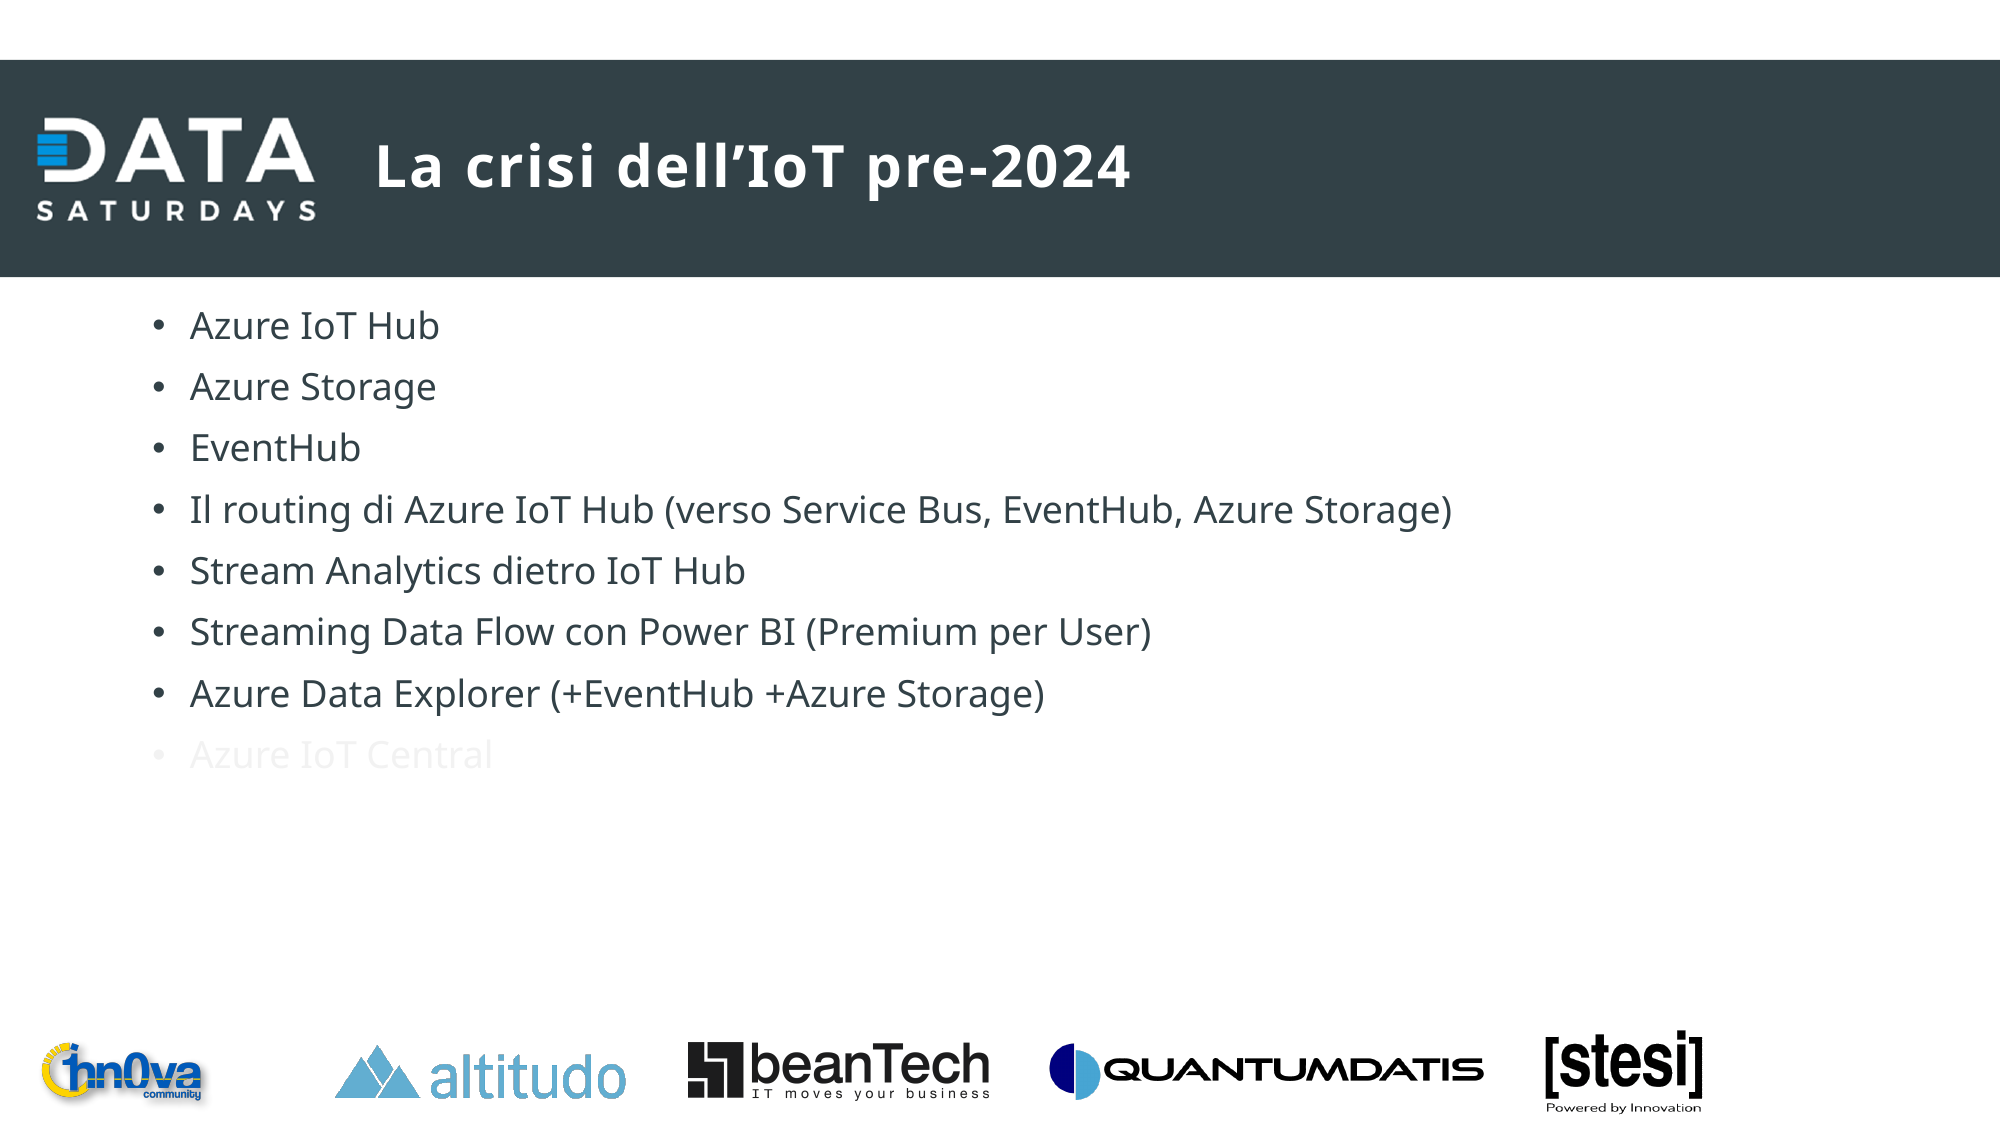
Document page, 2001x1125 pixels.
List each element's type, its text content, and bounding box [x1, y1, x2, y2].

list Azure IoT Hub Azure Storage EventHub Il routing di Azure IoT Hub (verso Service Bus, EventHub, Azure Storage) Stream Analytics dietro IoT Hub Streaming Data Flow con Power BI (Premium per User) Azure Data Explorer (+EventHub +Azure Storage) Azure IoT Central [137, 299, 1863, 1014]
picture [1544, 1029, 1704, 1115]
picture [41, 1041, 202, 1102]
title La crisi dell’IoT pre-2024 [359, 59, 1863, 278]
picture [1047, 1041, 1485, 1102]
picture [19, 102, 332, 235]
picture [331, 1034, 630, 1109]
picture [688, 1042, 989, 1101]
